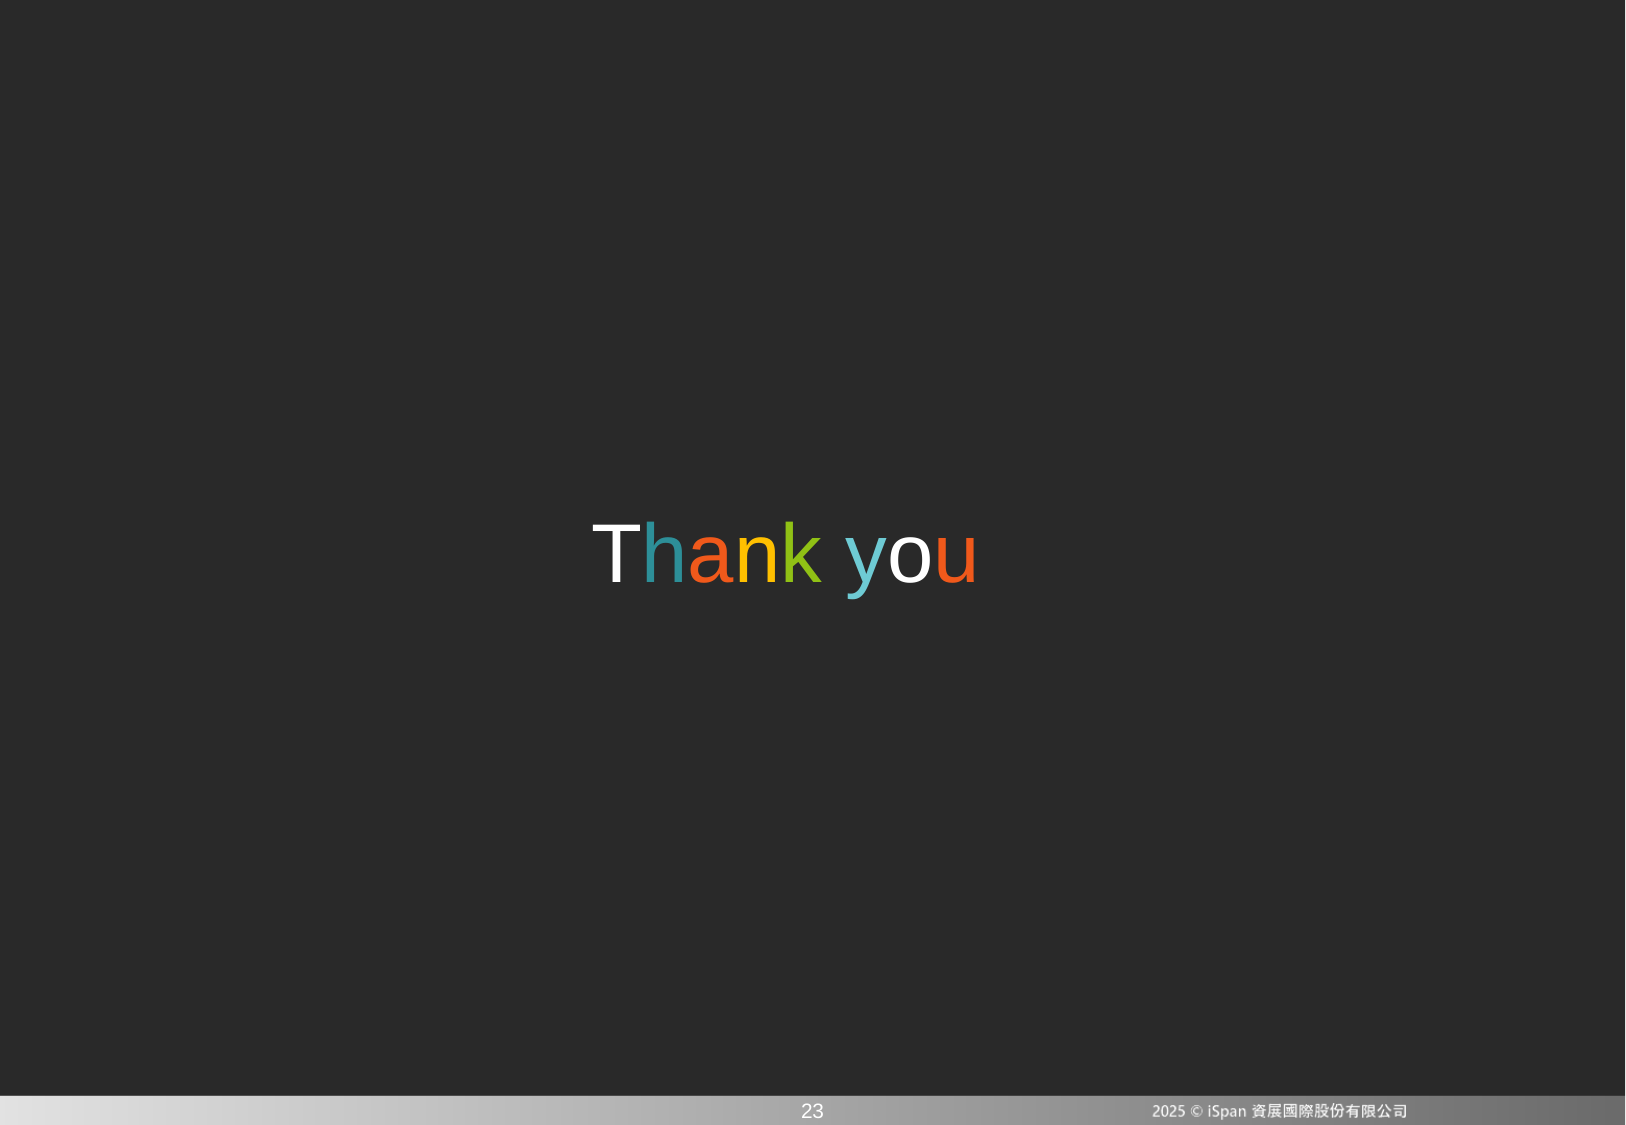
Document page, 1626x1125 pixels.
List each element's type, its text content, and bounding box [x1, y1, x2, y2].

picture [0, 0, 1626, 1125]
text_box Thank you [576, 491, 1049, 607]
